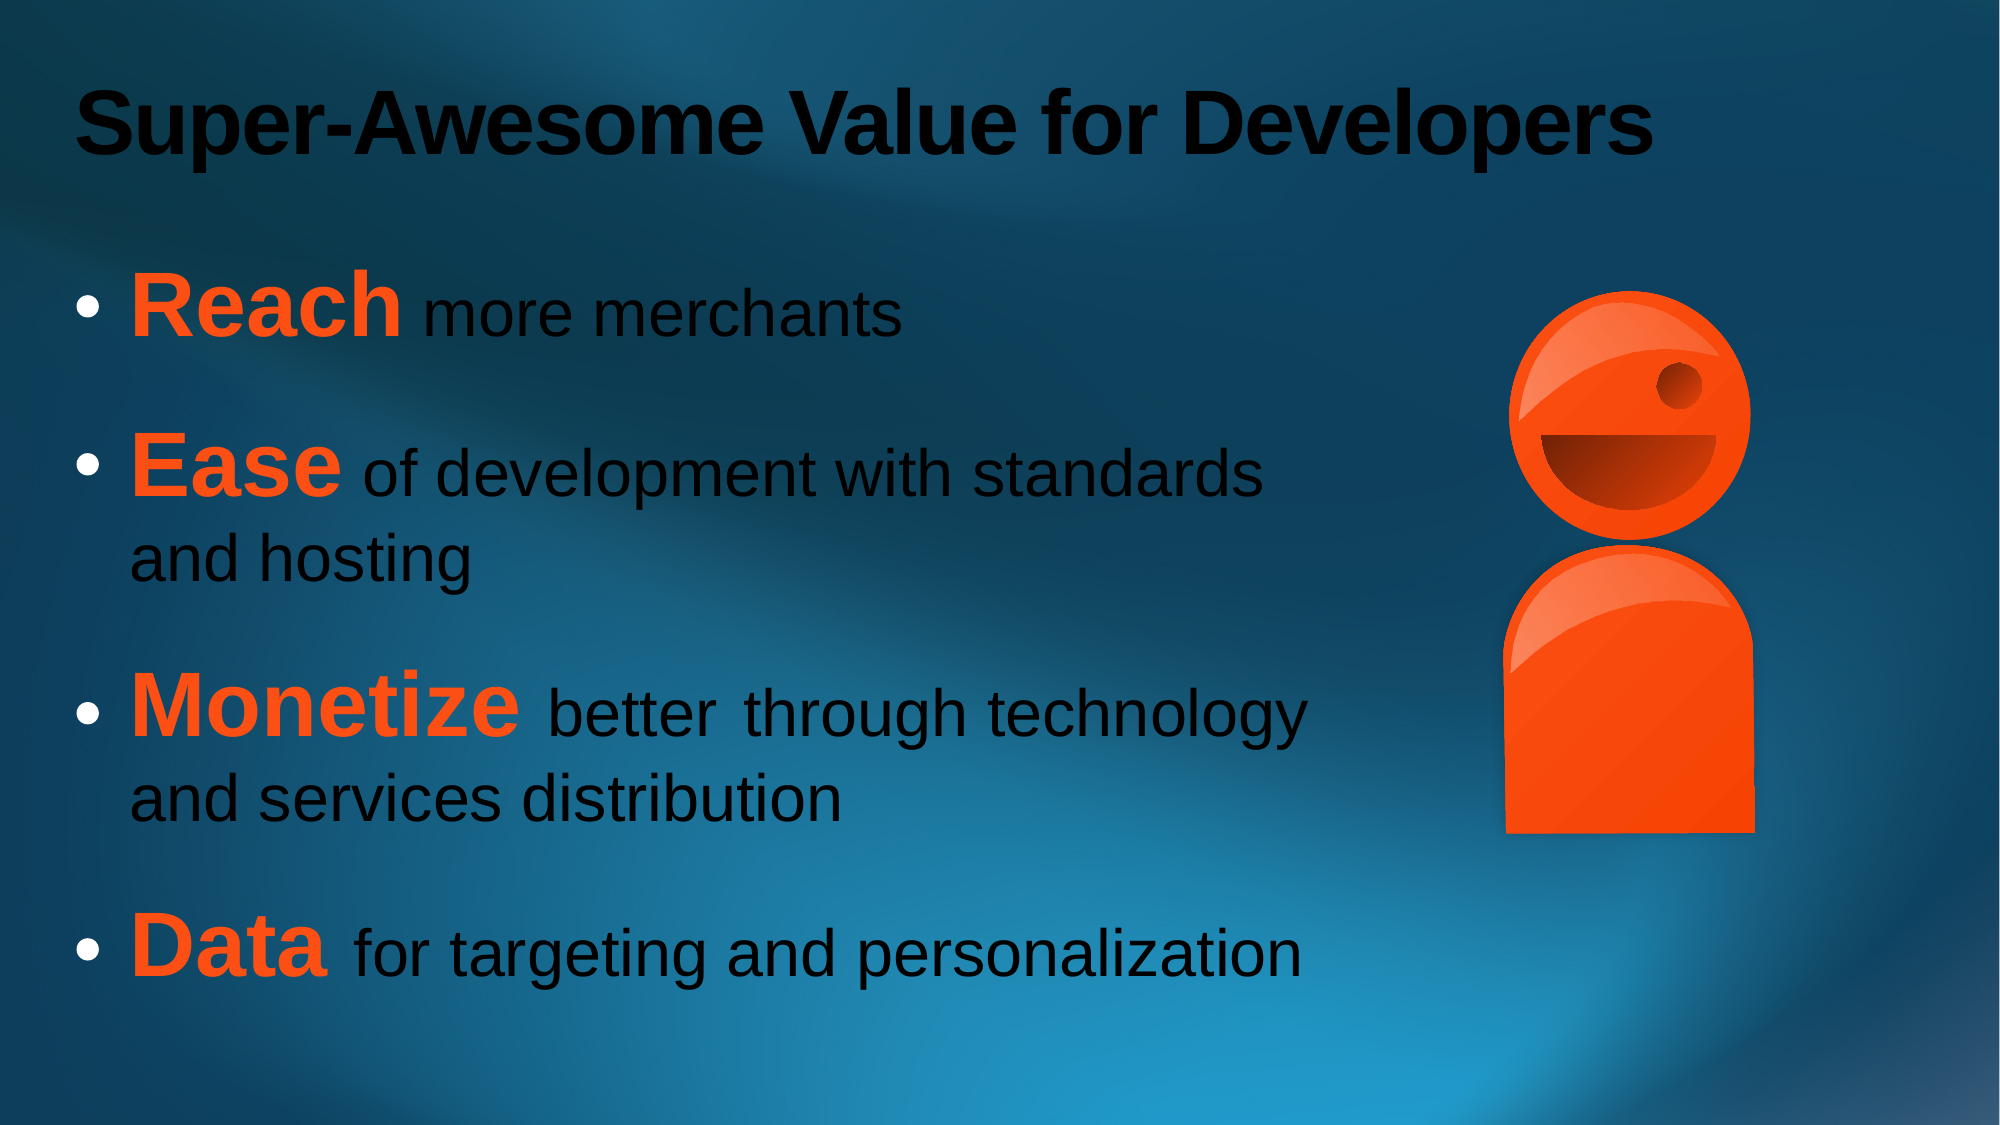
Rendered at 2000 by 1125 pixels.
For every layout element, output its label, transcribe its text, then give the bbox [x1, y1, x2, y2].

text_box [73, 934, 103, 964]
text_box [73, 698, 103, 728]
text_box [1503, 291, 1756, 834]
text_box [73, 291, 103, 321]
title Super-Awesome Value for Developers [74, 62, 1875, 250]
list Reach more merchants Ease of development with standards and hosting Monetize better through technology and services distribution Data for targeting and personalization [129, 244, 1411, 1045]
picture [0, 0, 2000, 1125]
text_box [73, 449, 103, 479]
